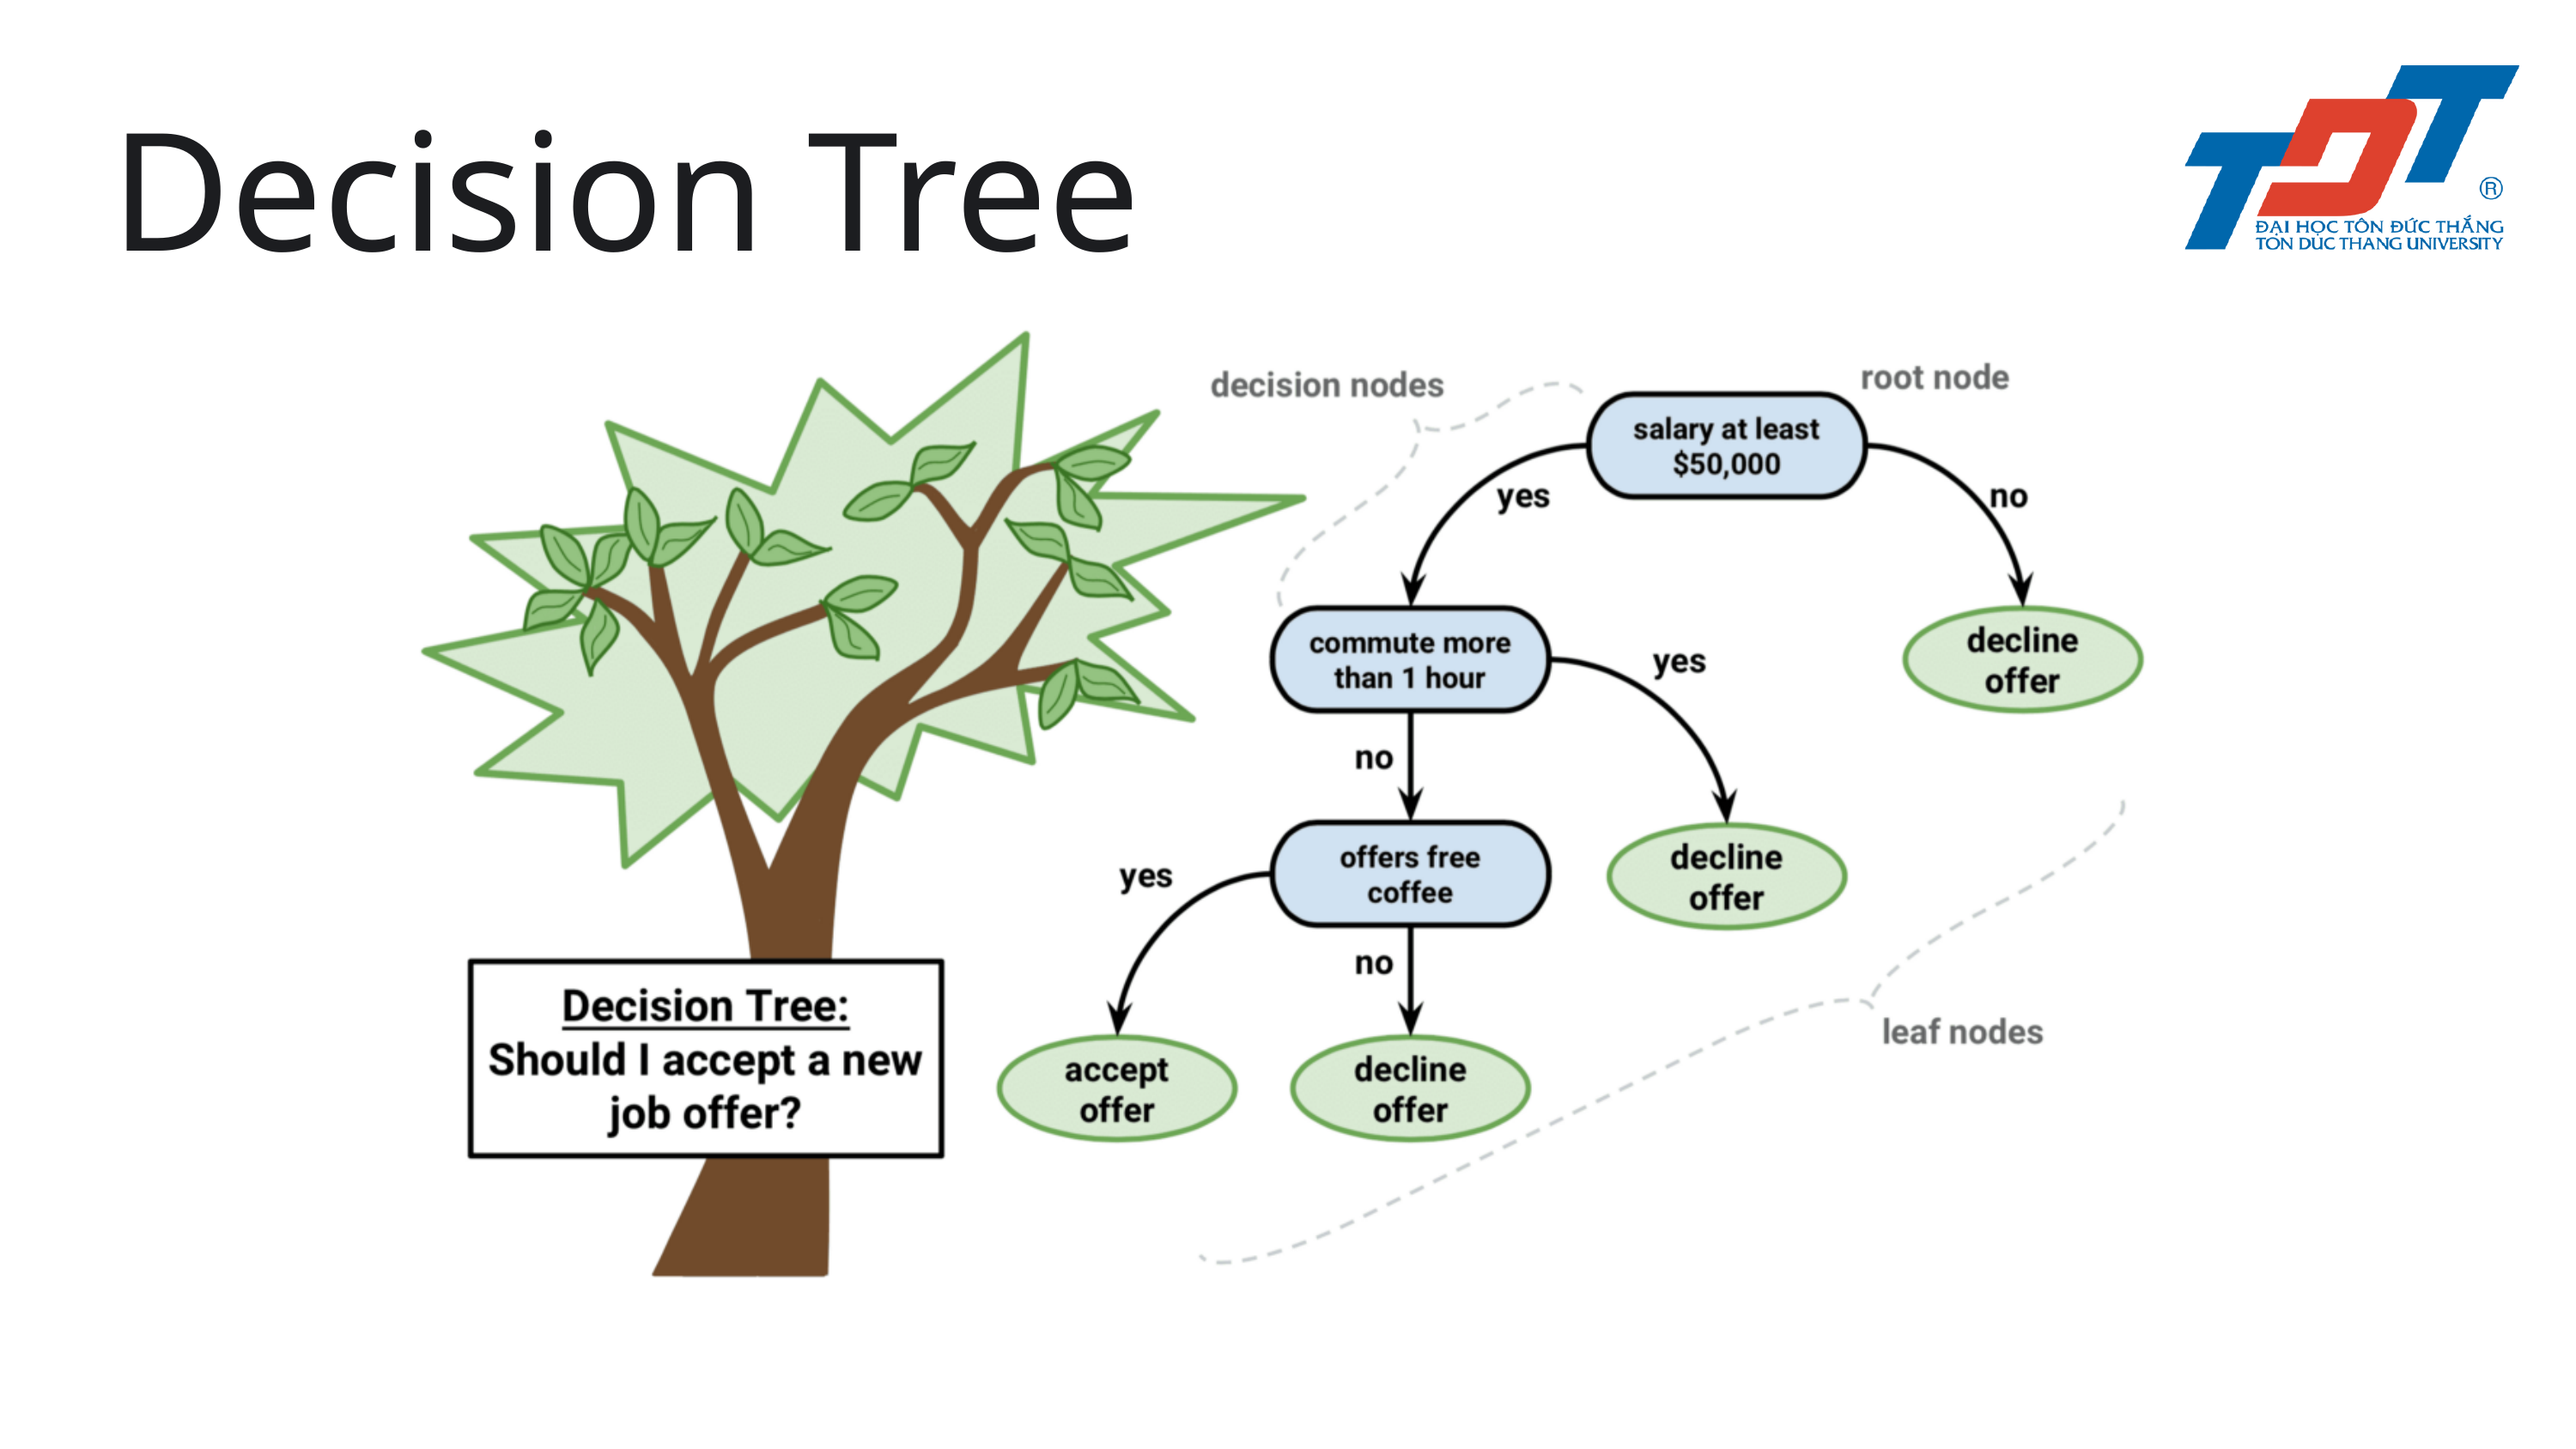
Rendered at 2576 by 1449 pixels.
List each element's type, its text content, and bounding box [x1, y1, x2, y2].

text_box [417, 323, 2159, 1284]
text_box Decision Tree [111, 87, 2353, 284]
text_box [2184, 65, 2519, 251]
